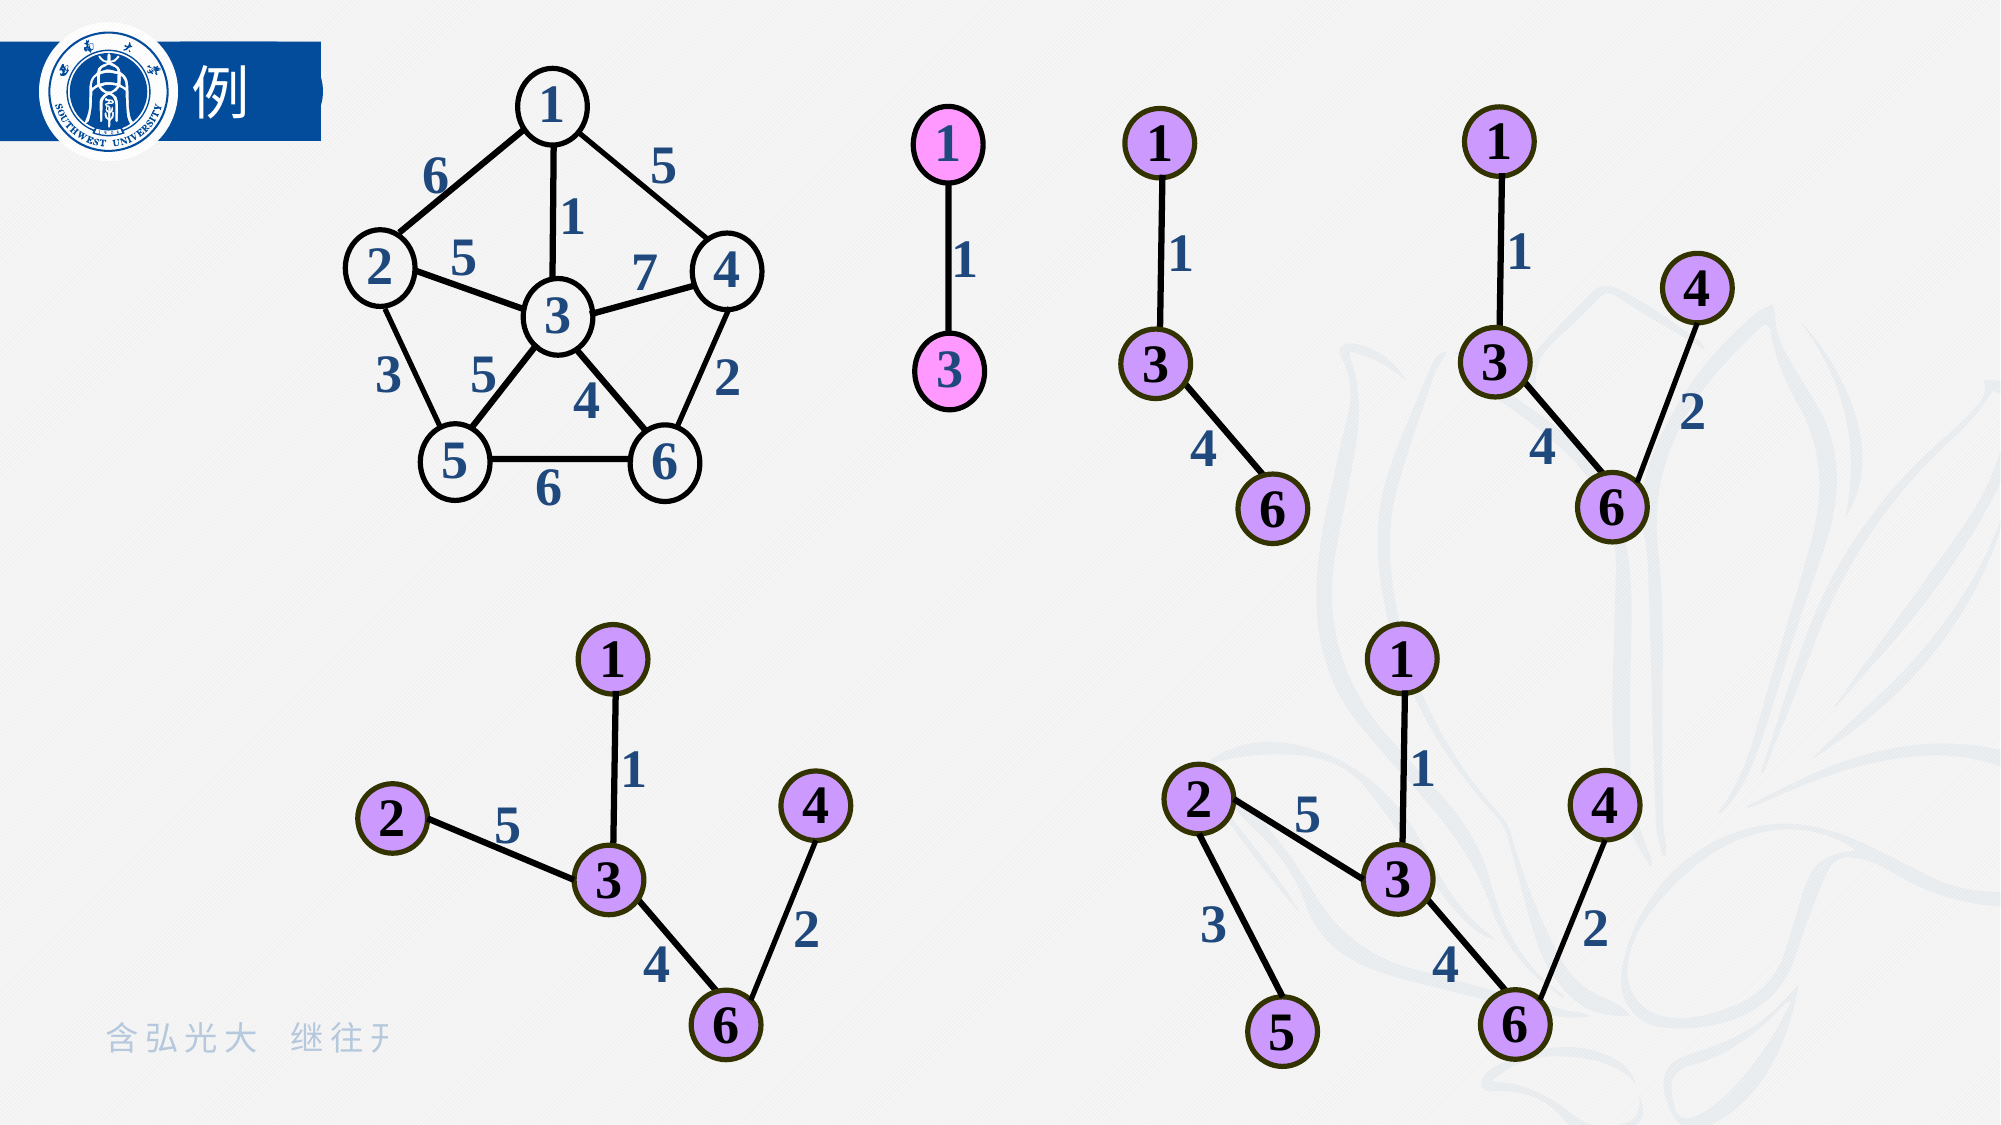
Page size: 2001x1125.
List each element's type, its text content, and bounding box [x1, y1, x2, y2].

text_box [357, 624, 851, 1060]
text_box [913, 106, 990, 410]
list 例 [180, 41, 321, 141]
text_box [345, 68, 762, 517]
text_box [1164, 623, 1641, 1067]
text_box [1460, 106, 1733, 542]
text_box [1120, 108, 1308, 544]
